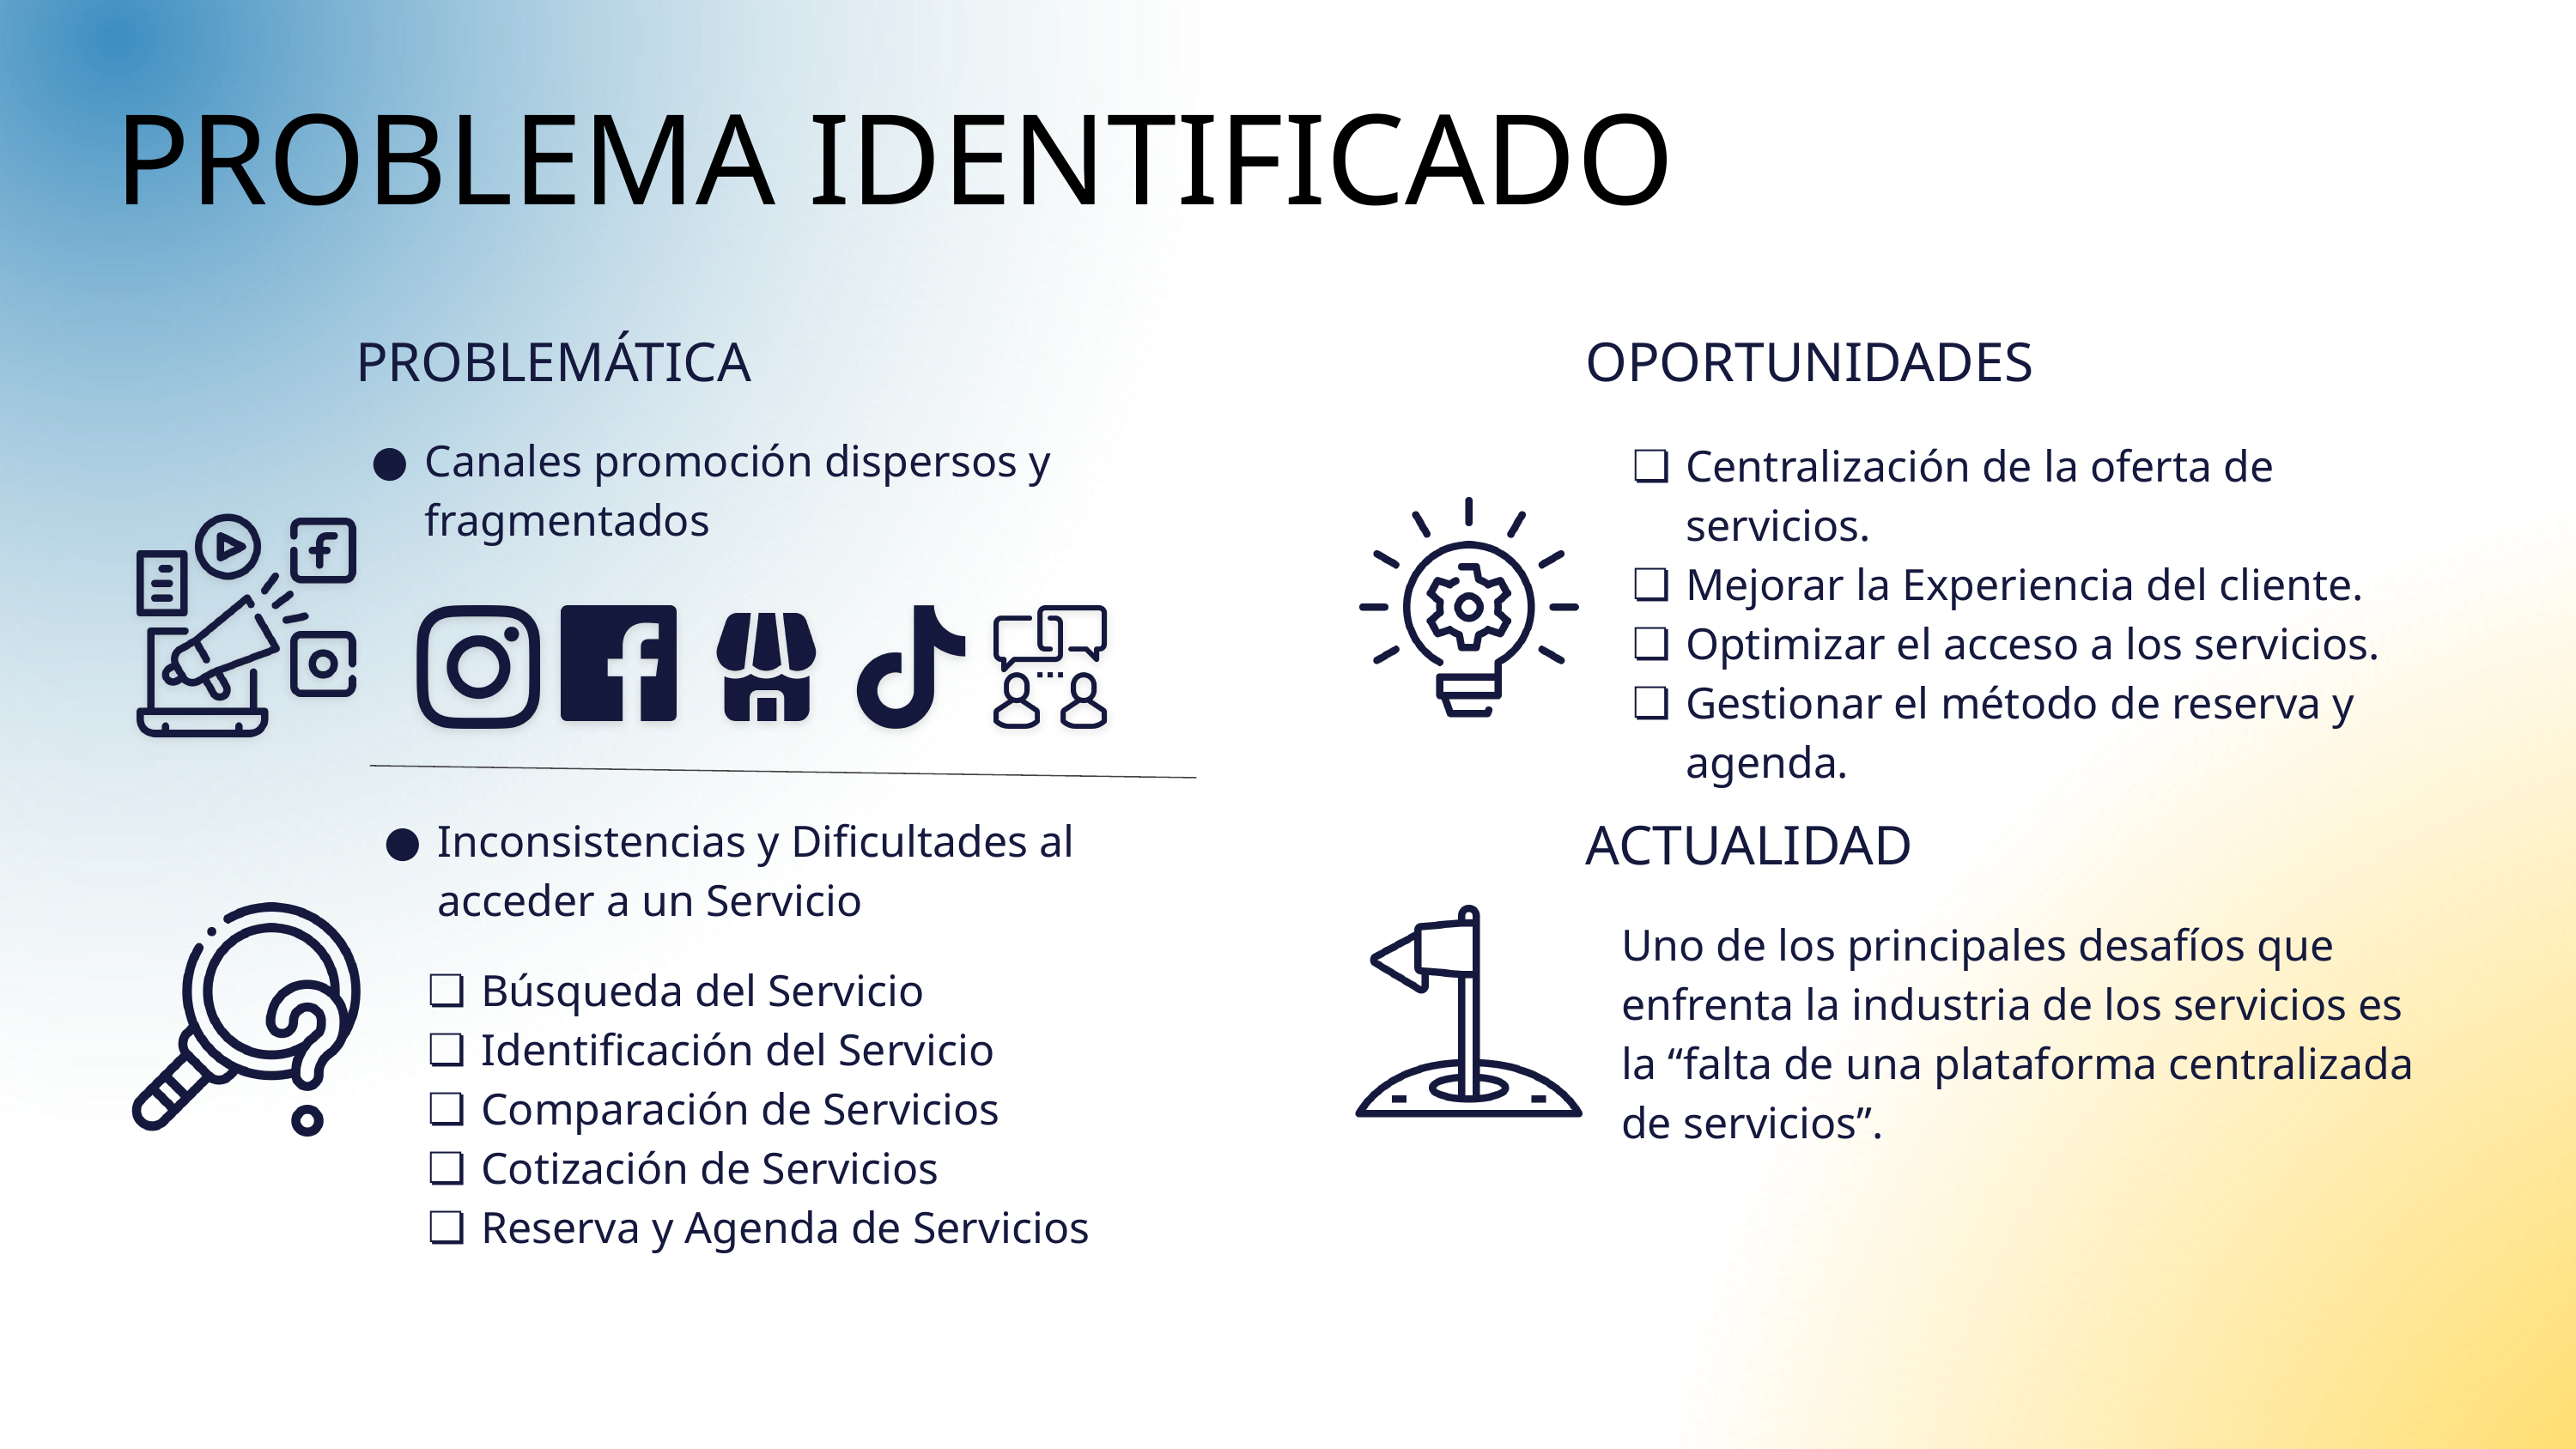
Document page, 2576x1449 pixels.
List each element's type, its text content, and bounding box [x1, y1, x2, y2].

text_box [1351, 317, 2438, 1247]
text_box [129, 317, 1234, 1247]
text_box [0, 0, 1210, 1131]
text_box [1643, 475, 2576, 1449]
text_box PROBLEMA IDENTIFICADO [101, 83, 2576, 245]
